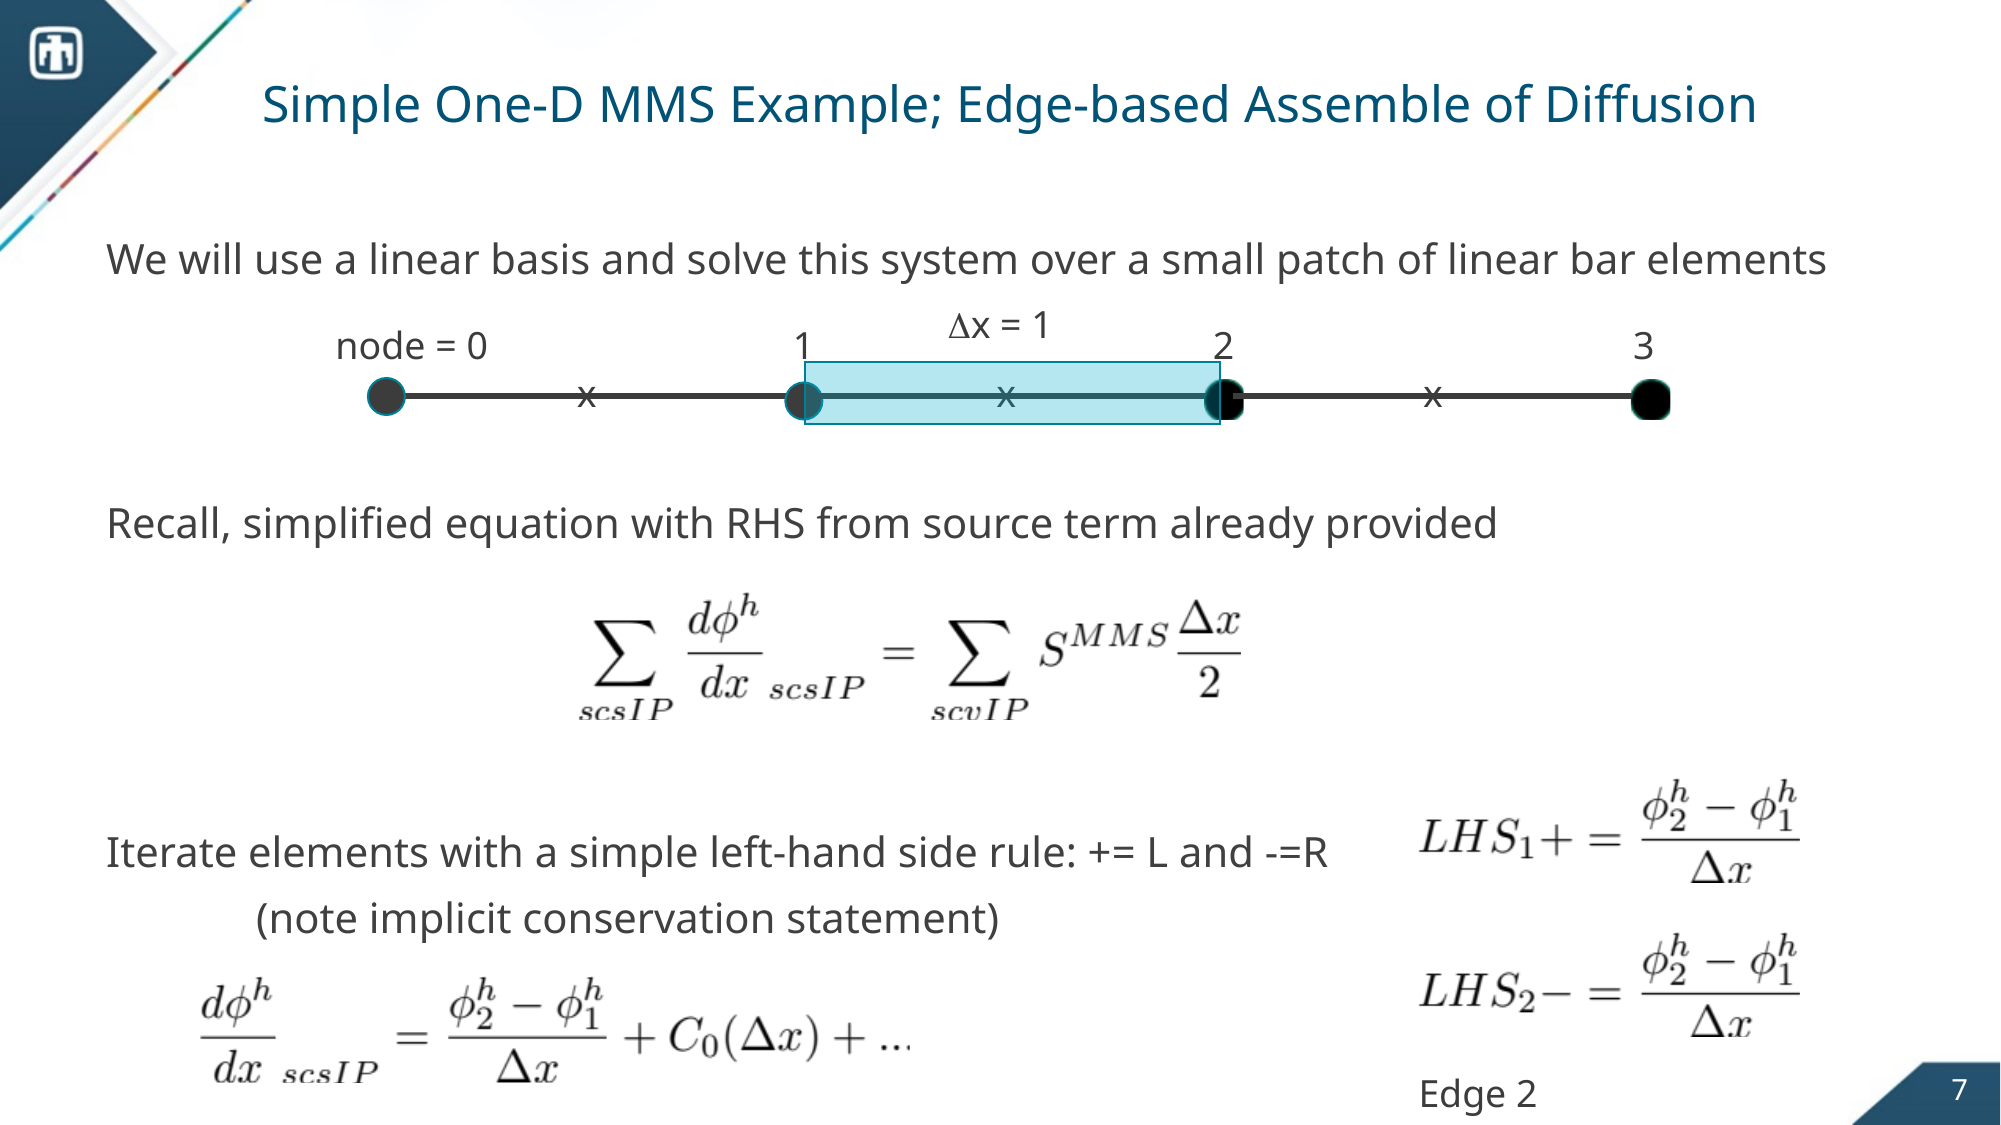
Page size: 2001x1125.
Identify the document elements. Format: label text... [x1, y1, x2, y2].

title Simple One-D MMS Example; Edge-based Assemble of Diffusion [262, 42, 1919, 170]
list We will use a linear basis and solve this system over a small patch of linear bar elements Recall, simplified equation with RHS from source term already provided Iterate elements with a simple left-hand side rule: += L and -=R (note implicit conservation statement) [106, 231, 1919, 988]
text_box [323, 293, 1671, 424]
slide_number 7 [1919, 1061, 2000, 1122]
picture [0, 0, 2001, 1125]
